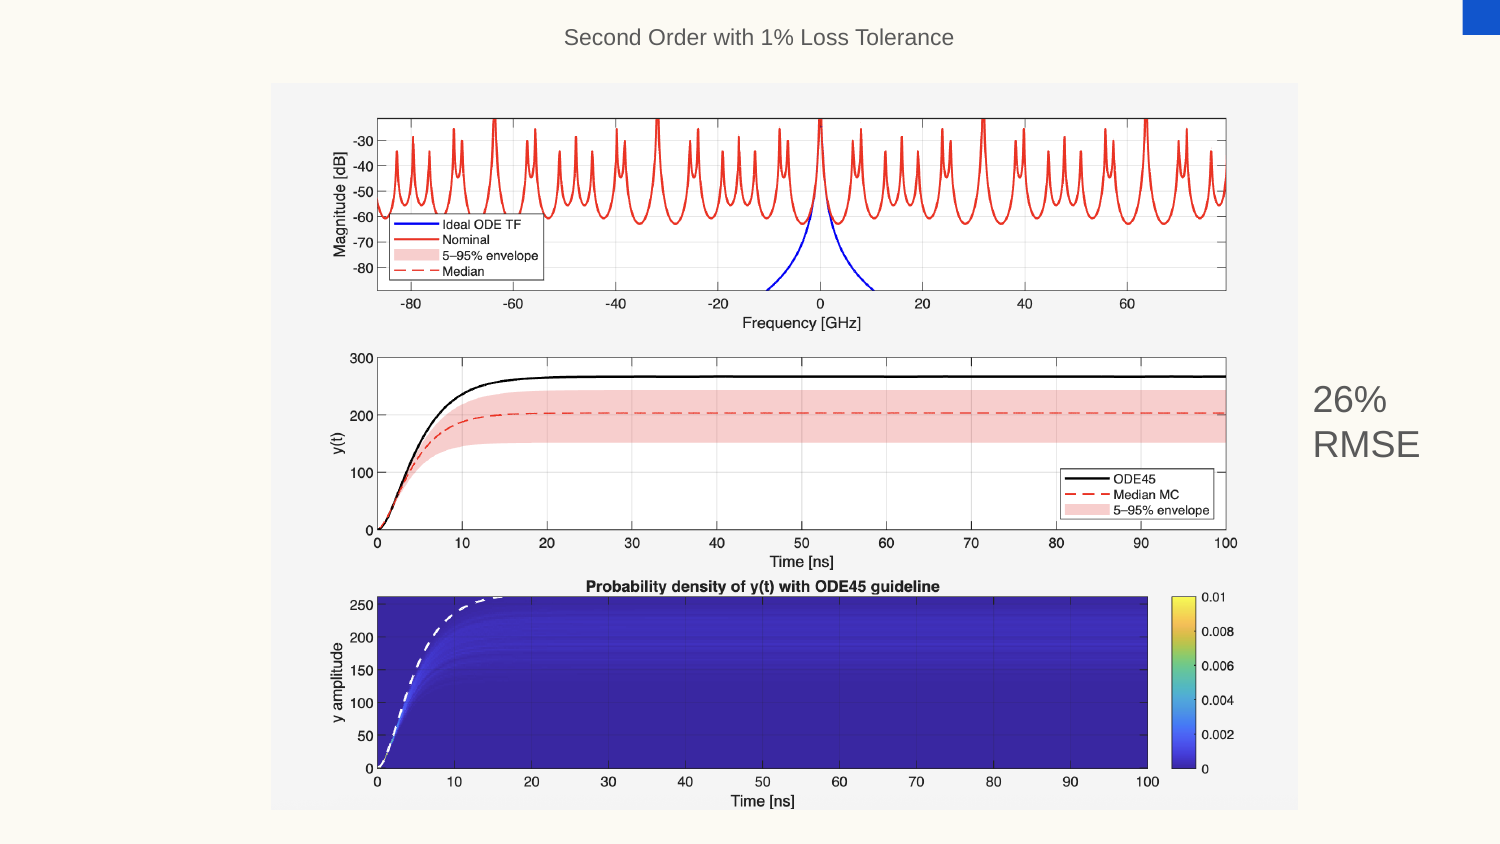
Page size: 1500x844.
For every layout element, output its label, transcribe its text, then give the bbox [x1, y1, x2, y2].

text_box 26% RMSE [1302, 360, 1500, 481]
text_box Second Order with 1% Loss Tolerance [445, 8, 1073, 64]
text_box [1462, 0, 1500, 35]
picture [271, 83, 1298, 811]
